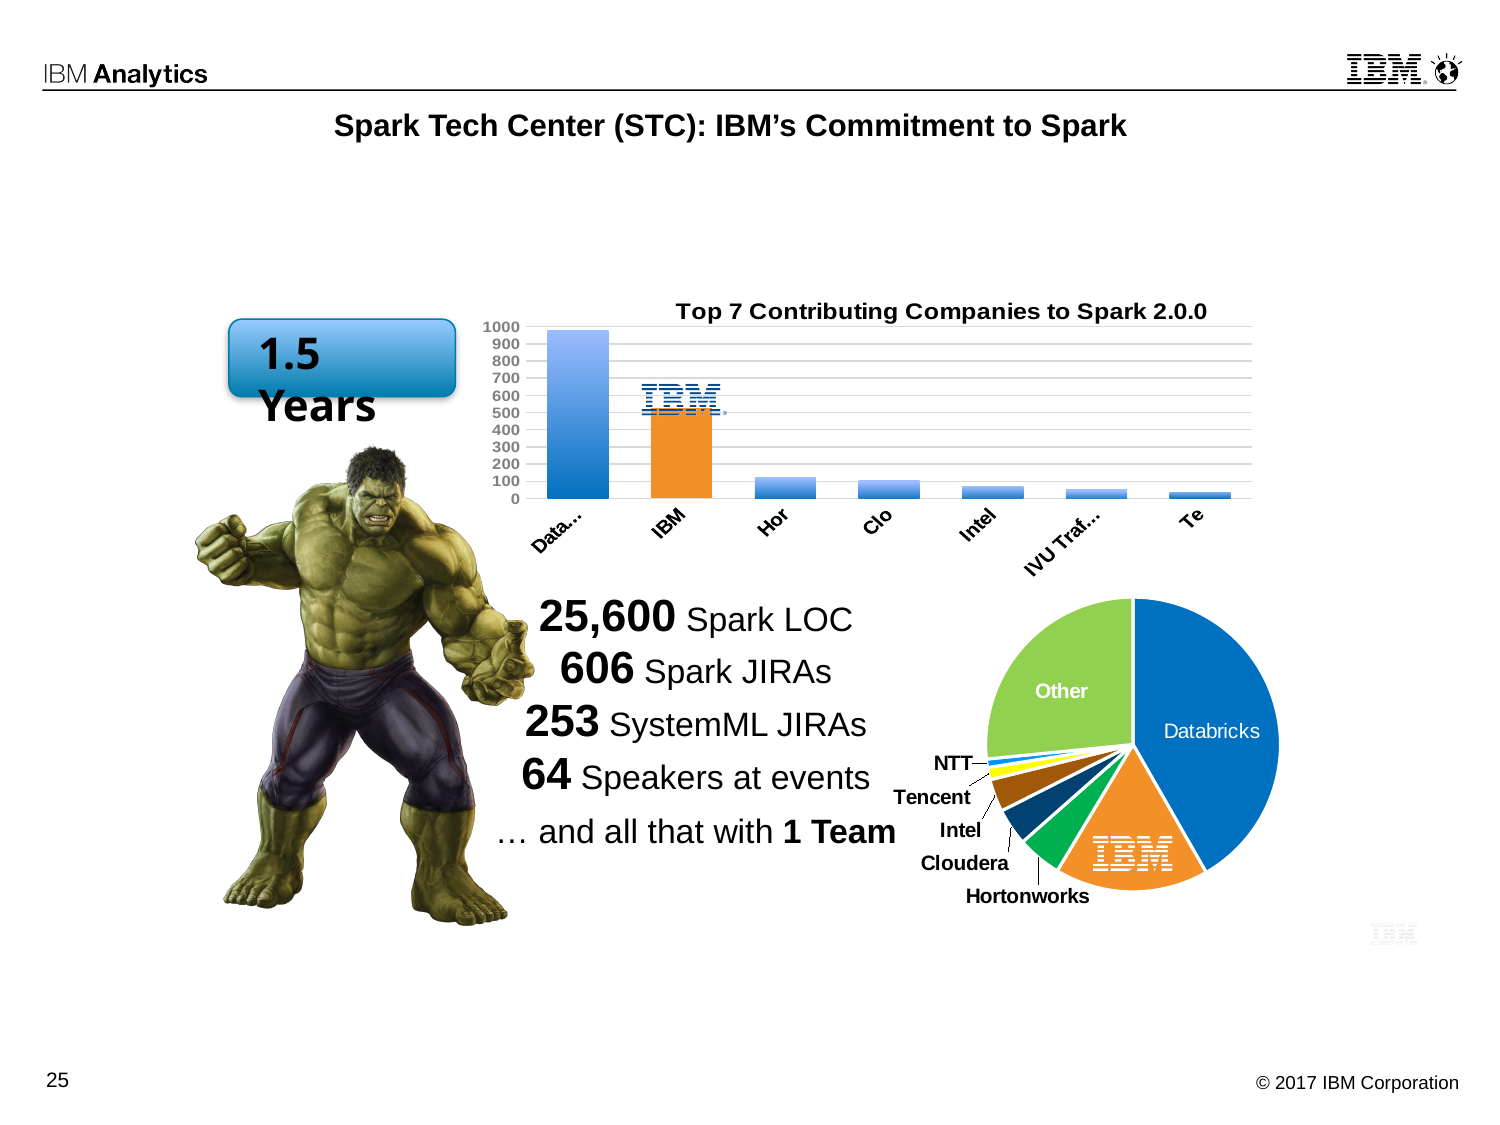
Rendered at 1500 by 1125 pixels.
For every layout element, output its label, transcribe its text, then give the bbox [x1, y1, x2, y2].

title Spark Tech Center (STC): IBM’s Commitment to Spark [66, 98, 1418, 151]
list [162, 429, 565, 947]
picture [1089, 833, 1175, 874]
picture [1336, 42, 1471, 94]
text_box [228, 318, 456, 397]
text_box 25,600 Spark LOC 606 Spark JIRAs 253 SystemML JIRAs 64 Speakers at events … and all that with 1 Team [569, 589, 805, 859]
picture [638, 381, 729, 418]
chart [469, 287, 1419, 947]
picture [26, 46, 226, 102]
